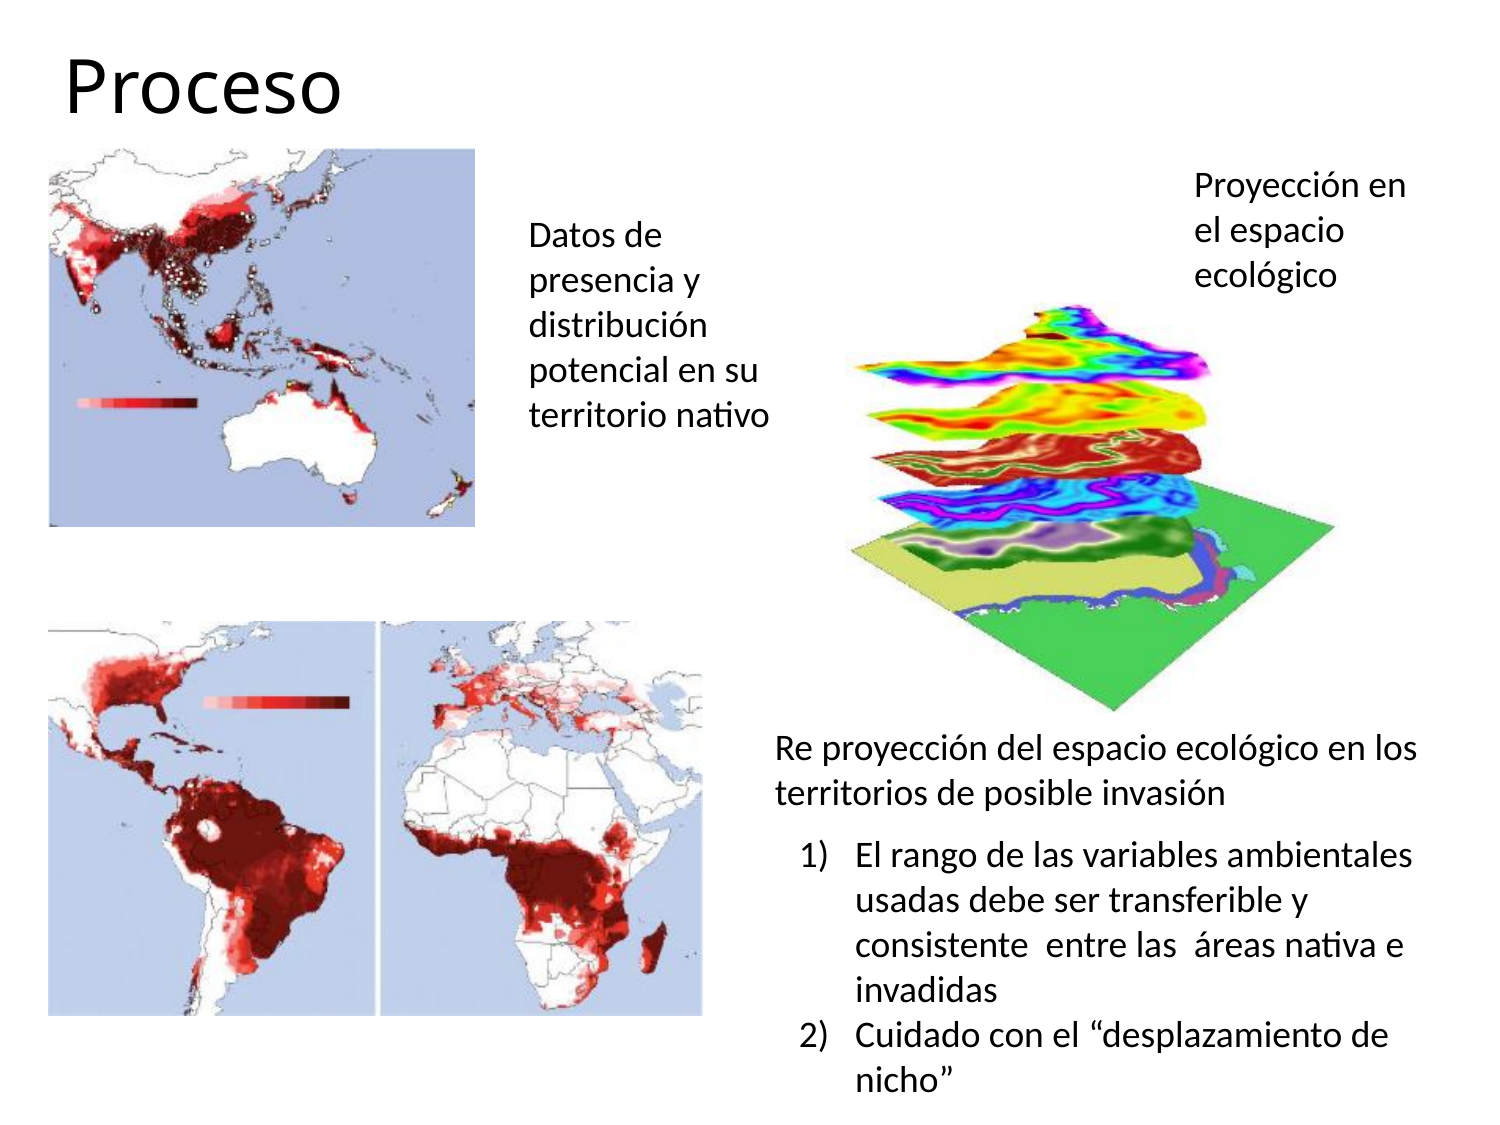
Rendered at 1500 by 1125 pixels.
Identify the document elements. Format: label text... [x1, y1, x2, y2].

title Proceso [48, 0, 1399, 183]
picture [48, 149, 475, 527]
picture [845, 302, 1341, 713]
text_box Re proyección del espacio ecológico en los territorios de posible invasión [760, 715, 1435, 821]
text_box El rango de las variables ambientales usadas debe ser transferible y consistente entre las áreas nativa e invadidas Cuidado con el “desplazamiento de nicho” [784, 822, 1451, 1107]
picture [48, 621, 703, 1016]
text_box Datos de presencia y distribución potencial en su territorio nativo [513, 202, 786, 442]
text_box Proyección en el espacio ecológico [1179, 152, 1452, 303]
